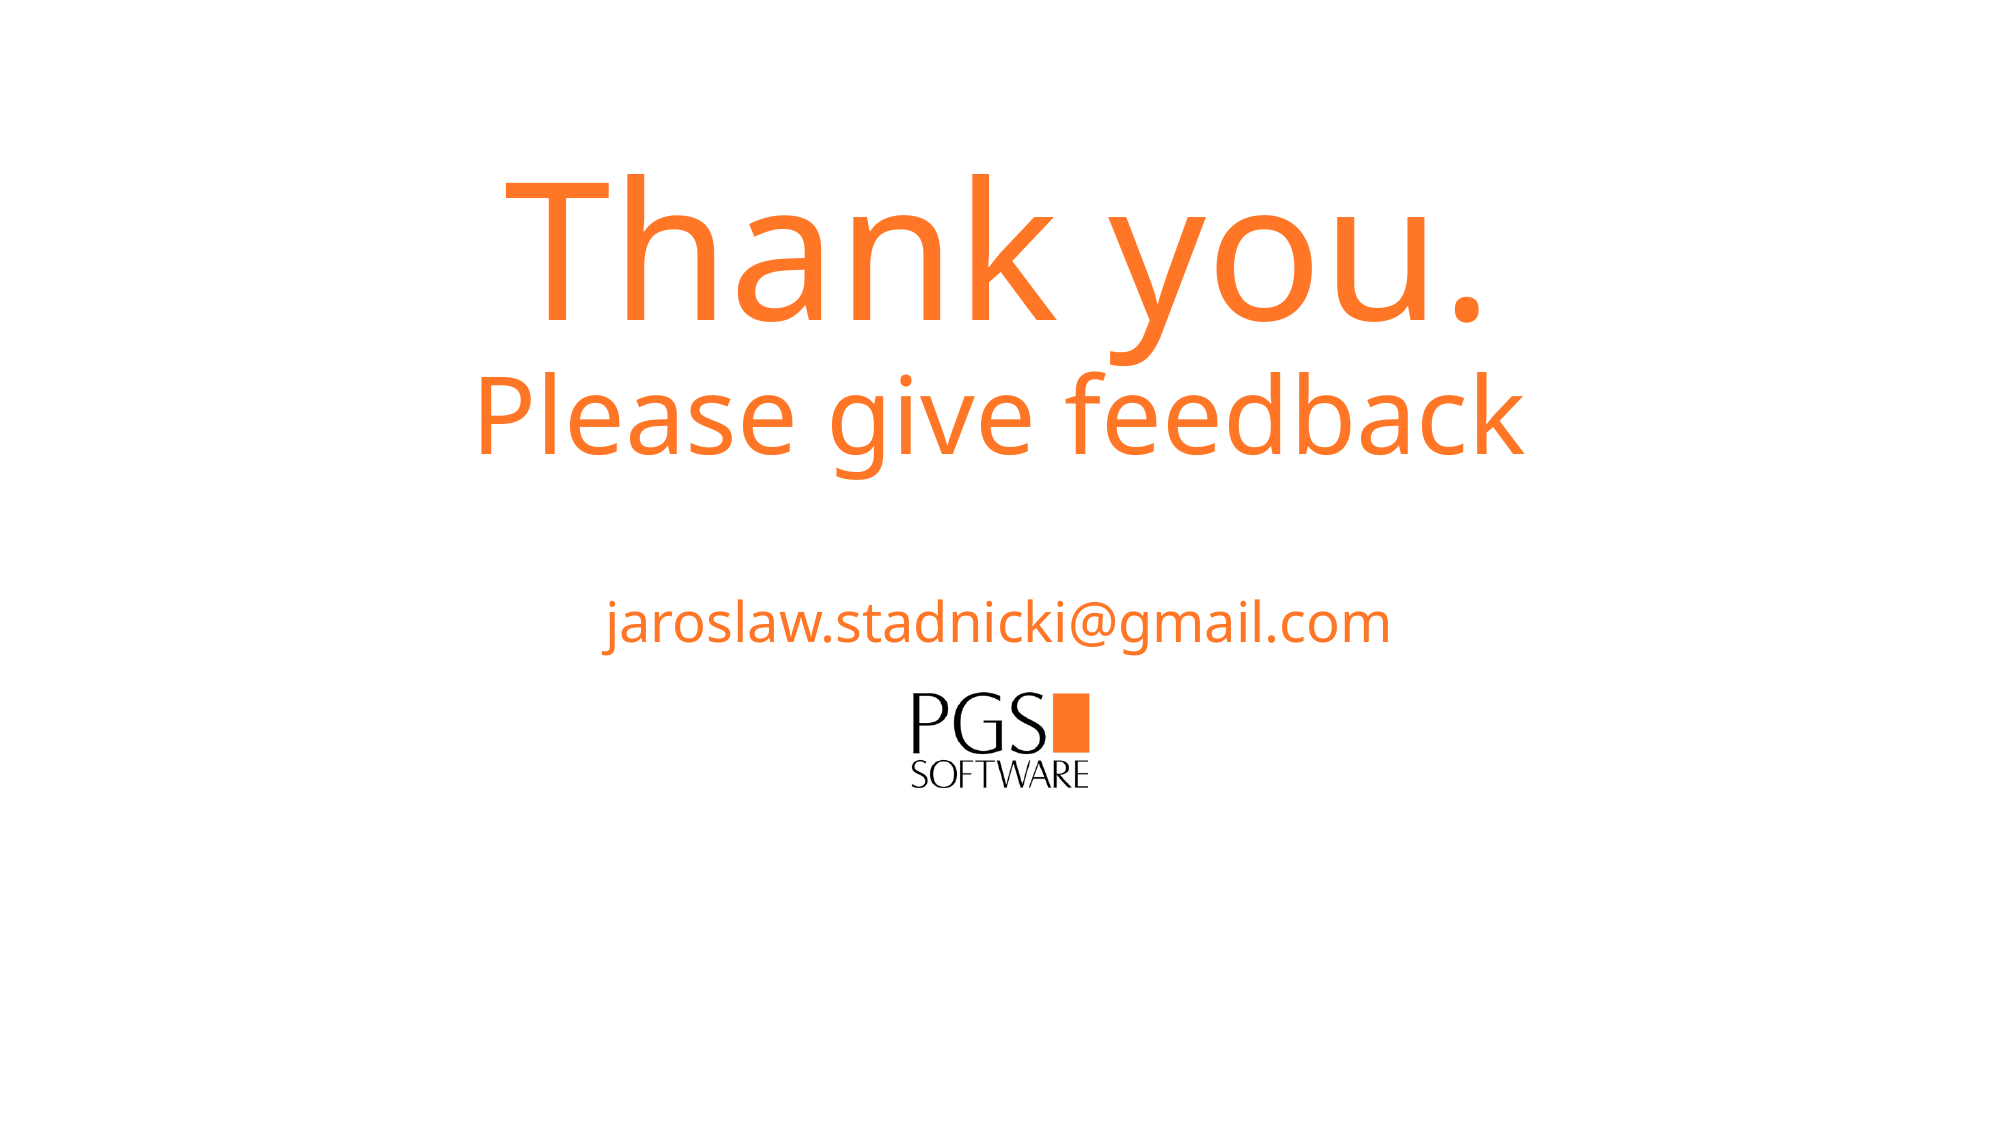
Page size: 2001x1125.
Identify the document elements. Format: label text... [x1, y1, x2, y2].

picture [878, 663, 1122, 822]
title Thank you. Please give feedback jaroslaw.stadnicki@gmail.com [153, 154, 1845, 663]
